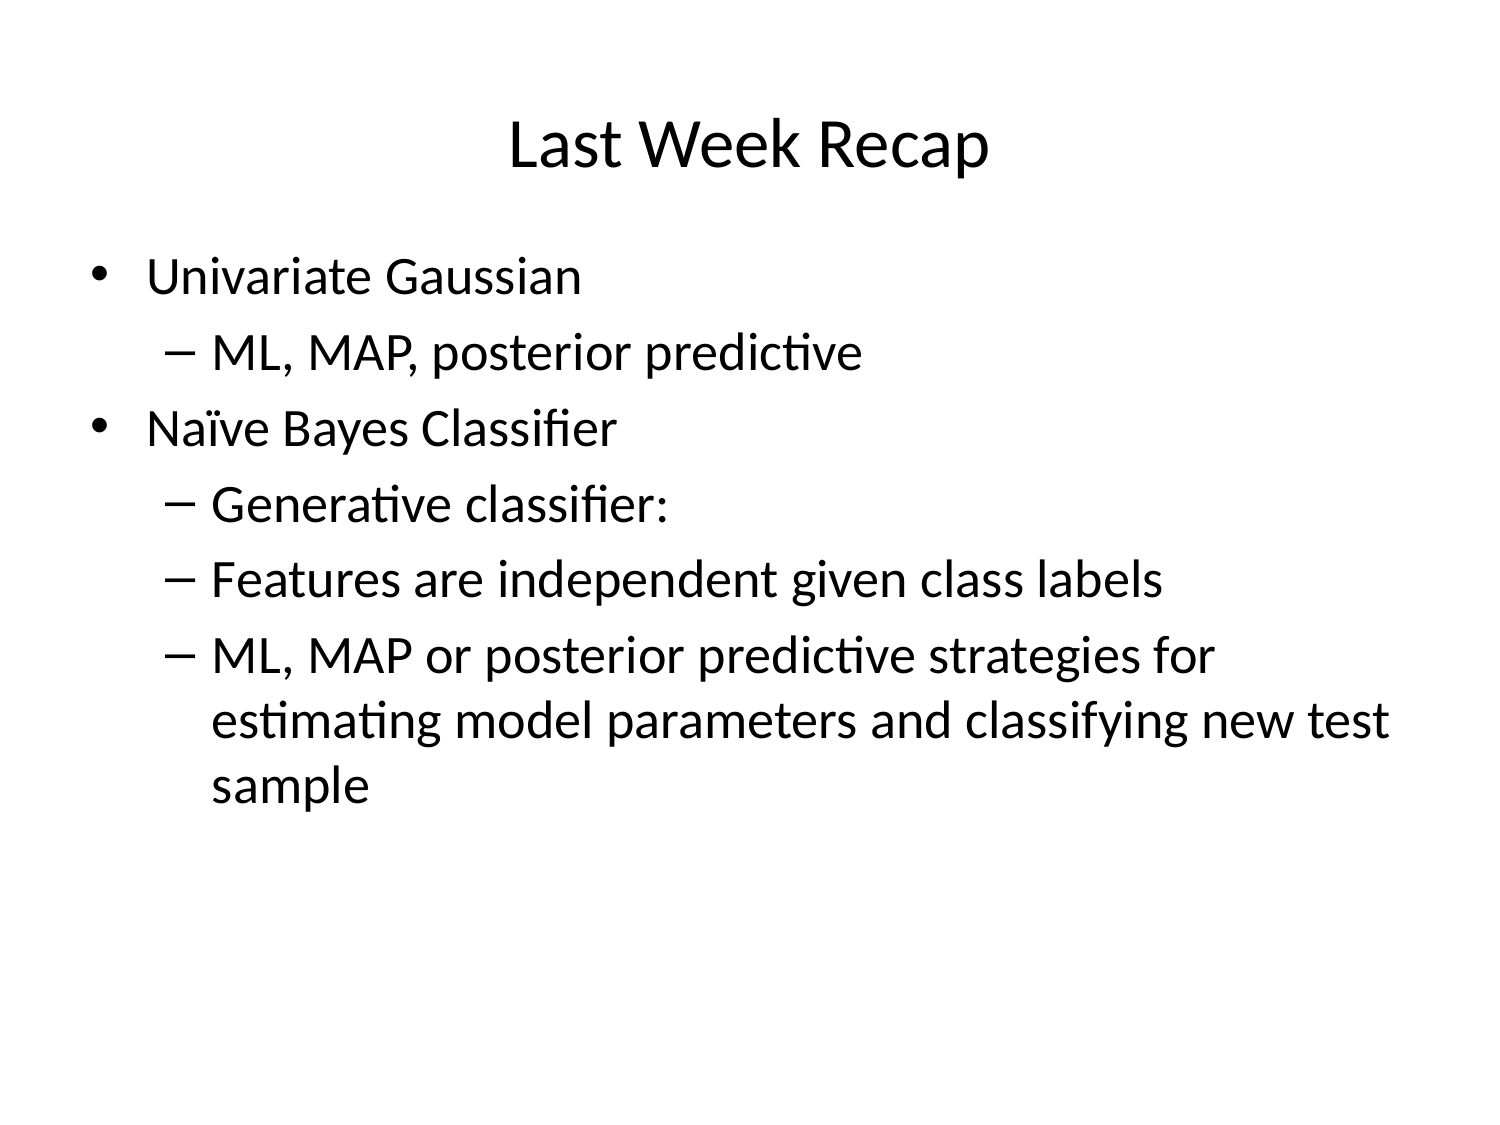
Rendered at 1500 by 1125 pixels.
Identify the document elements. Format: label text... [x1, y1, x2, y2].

title Last Week Recap [75, 45, 1425, 233]
